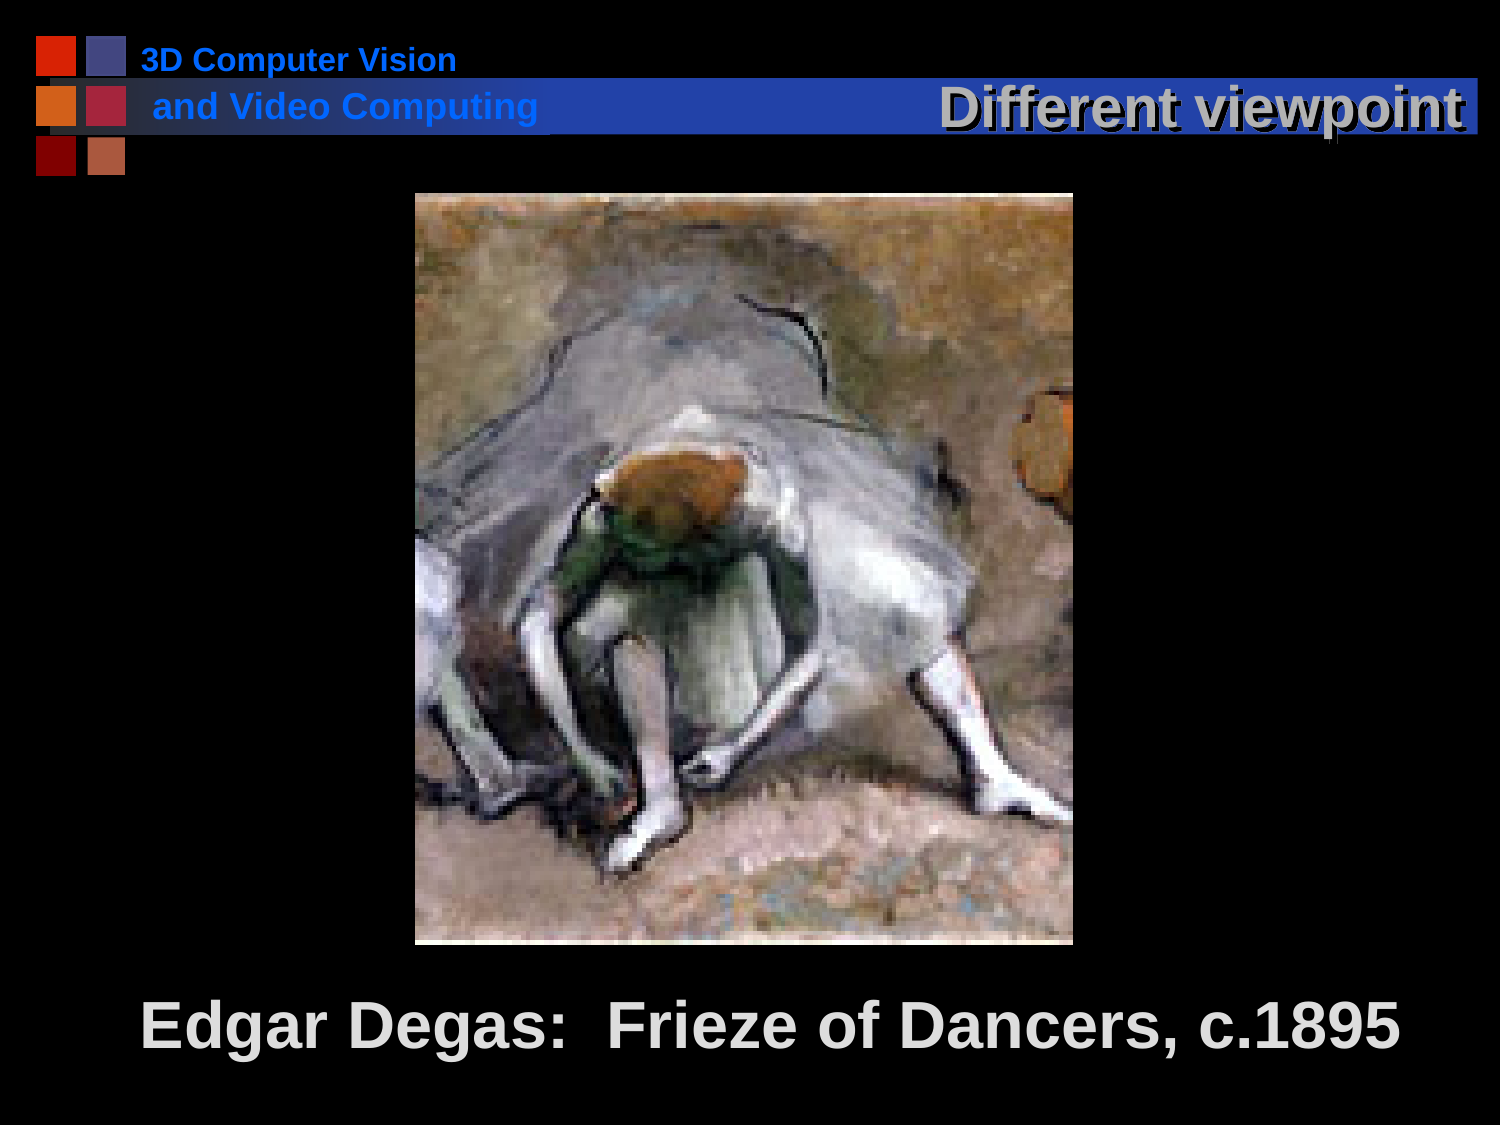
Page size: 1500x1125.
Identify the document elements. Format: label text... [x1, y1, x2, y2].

title Different viewpoint [905, 46, 1496, 148]
text_box Edgar Degas: Frieze of Dancers, c.1895 [125, 974, 1438, 1070]
picture [415, 193, 1073, 945]
